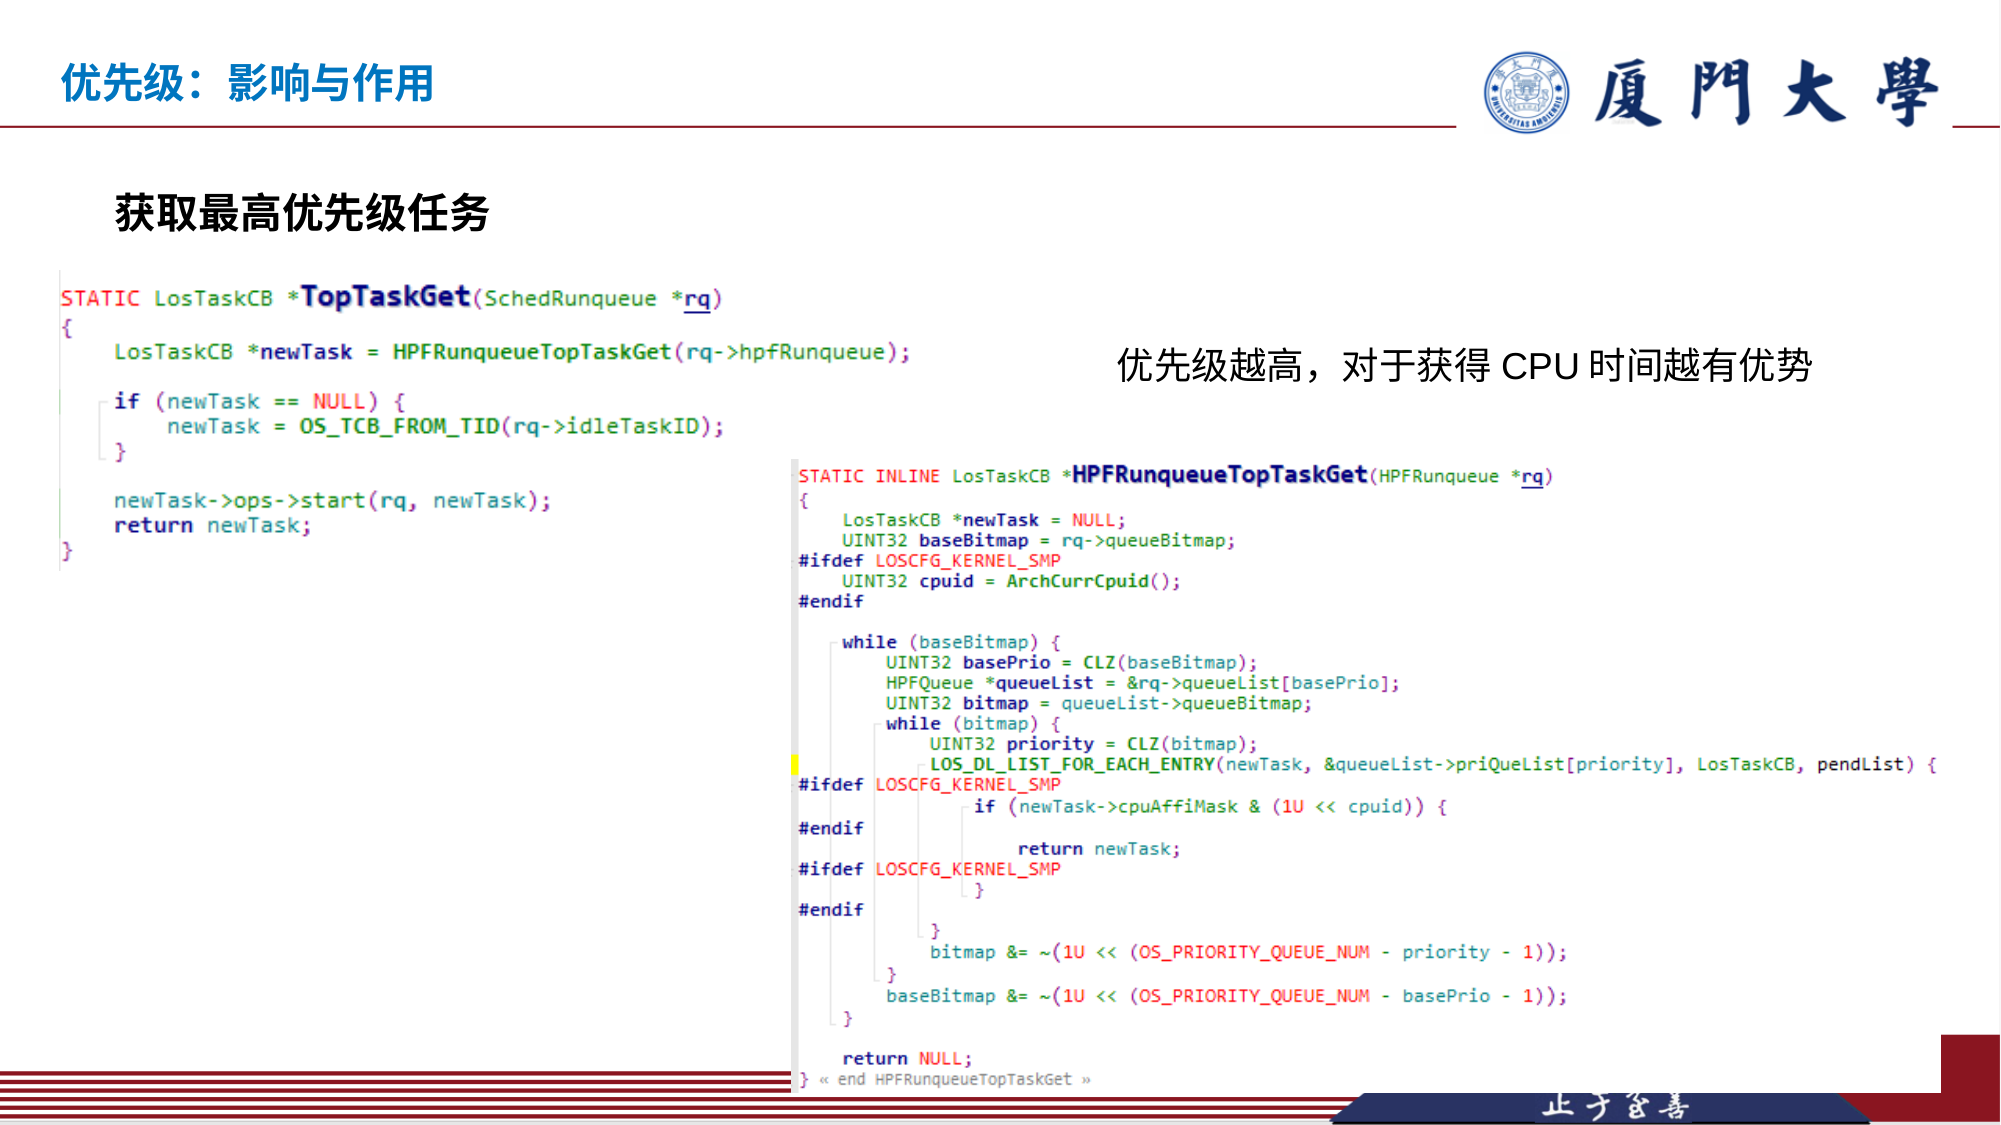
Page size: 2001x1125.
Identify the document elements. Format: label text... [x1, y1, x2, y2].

picture [0, 0, 2001, 1125]
text_box 获取最高优先级任务 [100, 179, 1103, 245]
text_box 优先级越高，对于获得CPU时间越有优势 [1102, 334, 1895, 395]
list 优先级：影响与作用 [45, 49, 471, 108]
